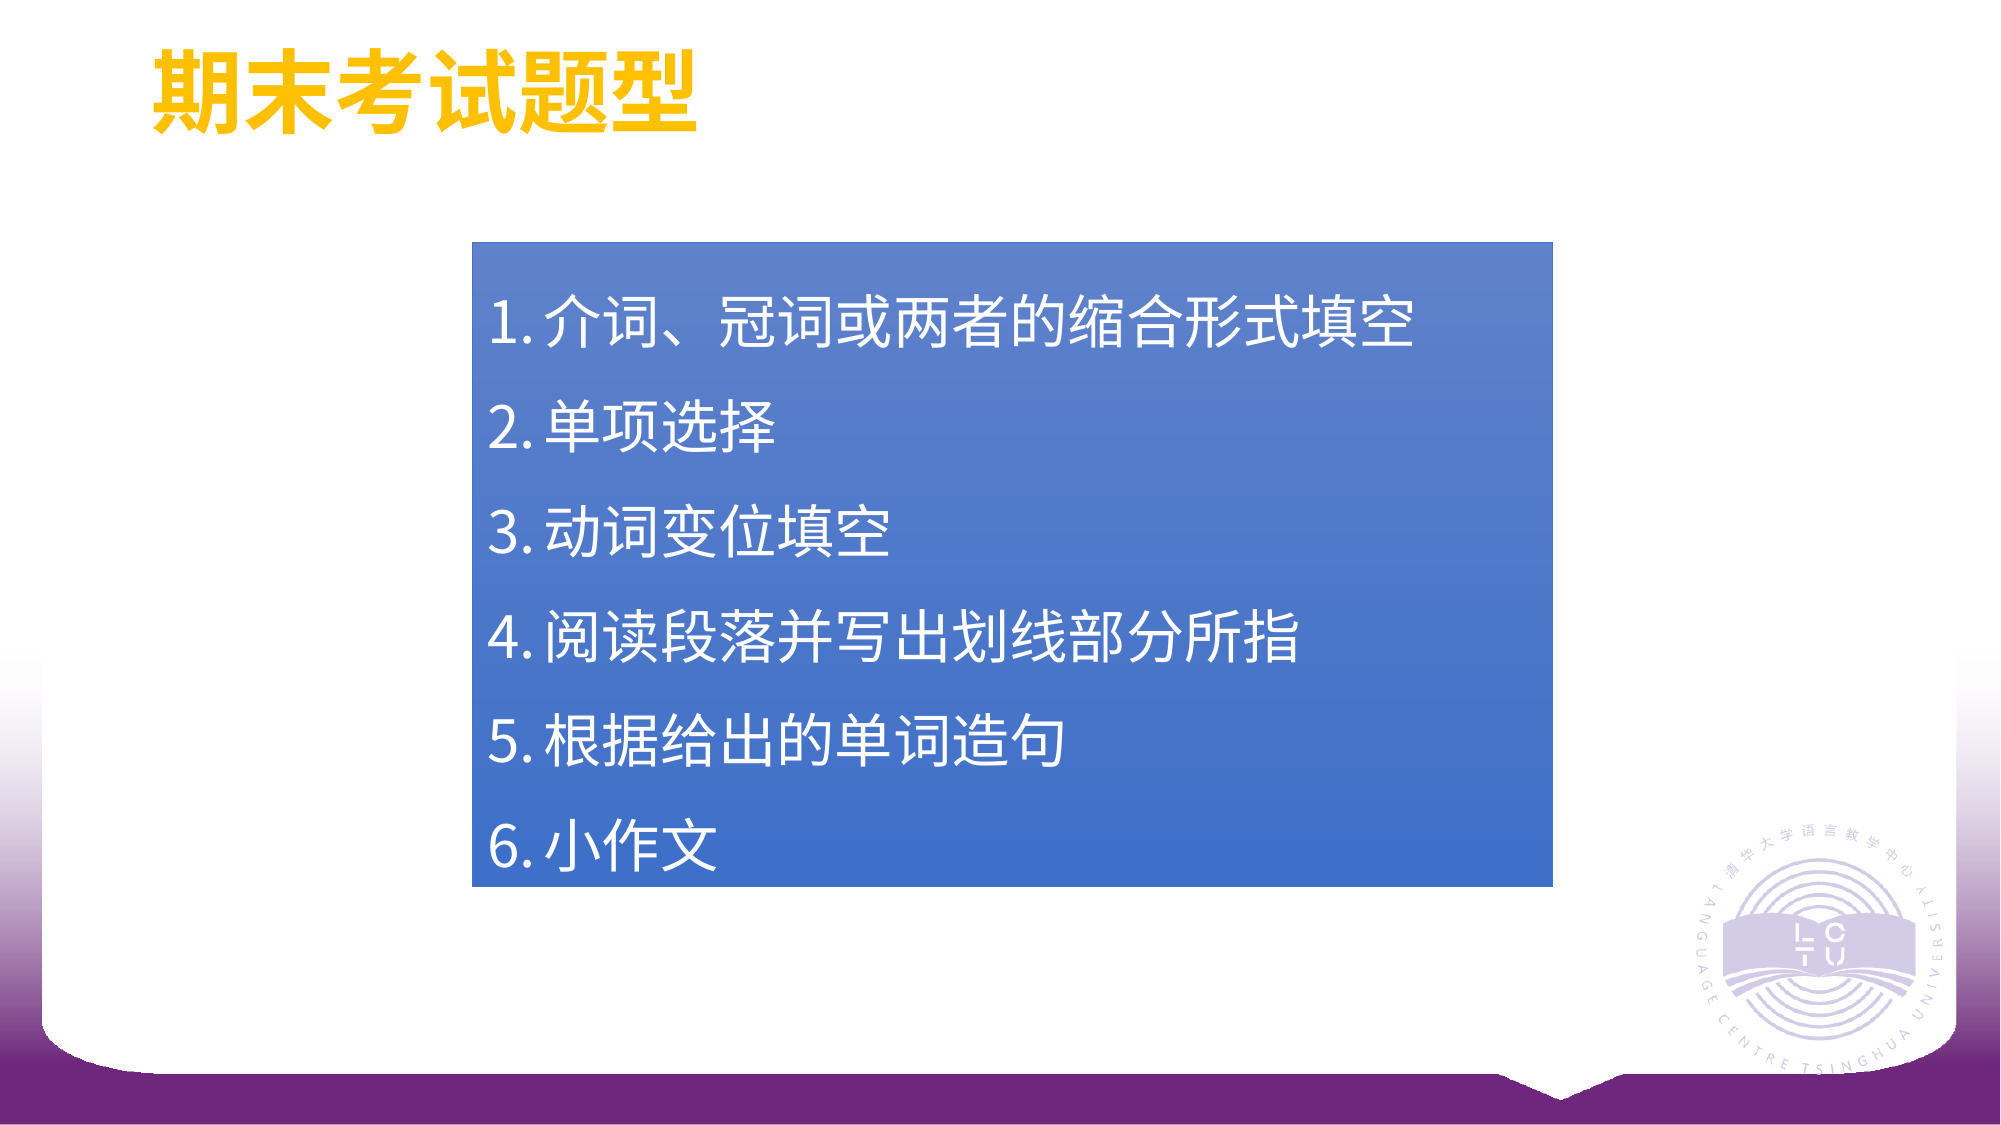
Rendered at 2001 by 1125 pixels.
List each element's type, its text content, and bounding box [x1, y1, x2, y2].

text_box 介词、冠词或两者的缩合形式填空 单项选择 动词变位填空 阅读段落并写出划线部分所指 根据给出的单词造句 小作文 [472, 242, 1553, 887]
text_box 期末考试题型 [136, 27, 717, 153]
picture [0, 0, 2001, 1125]
